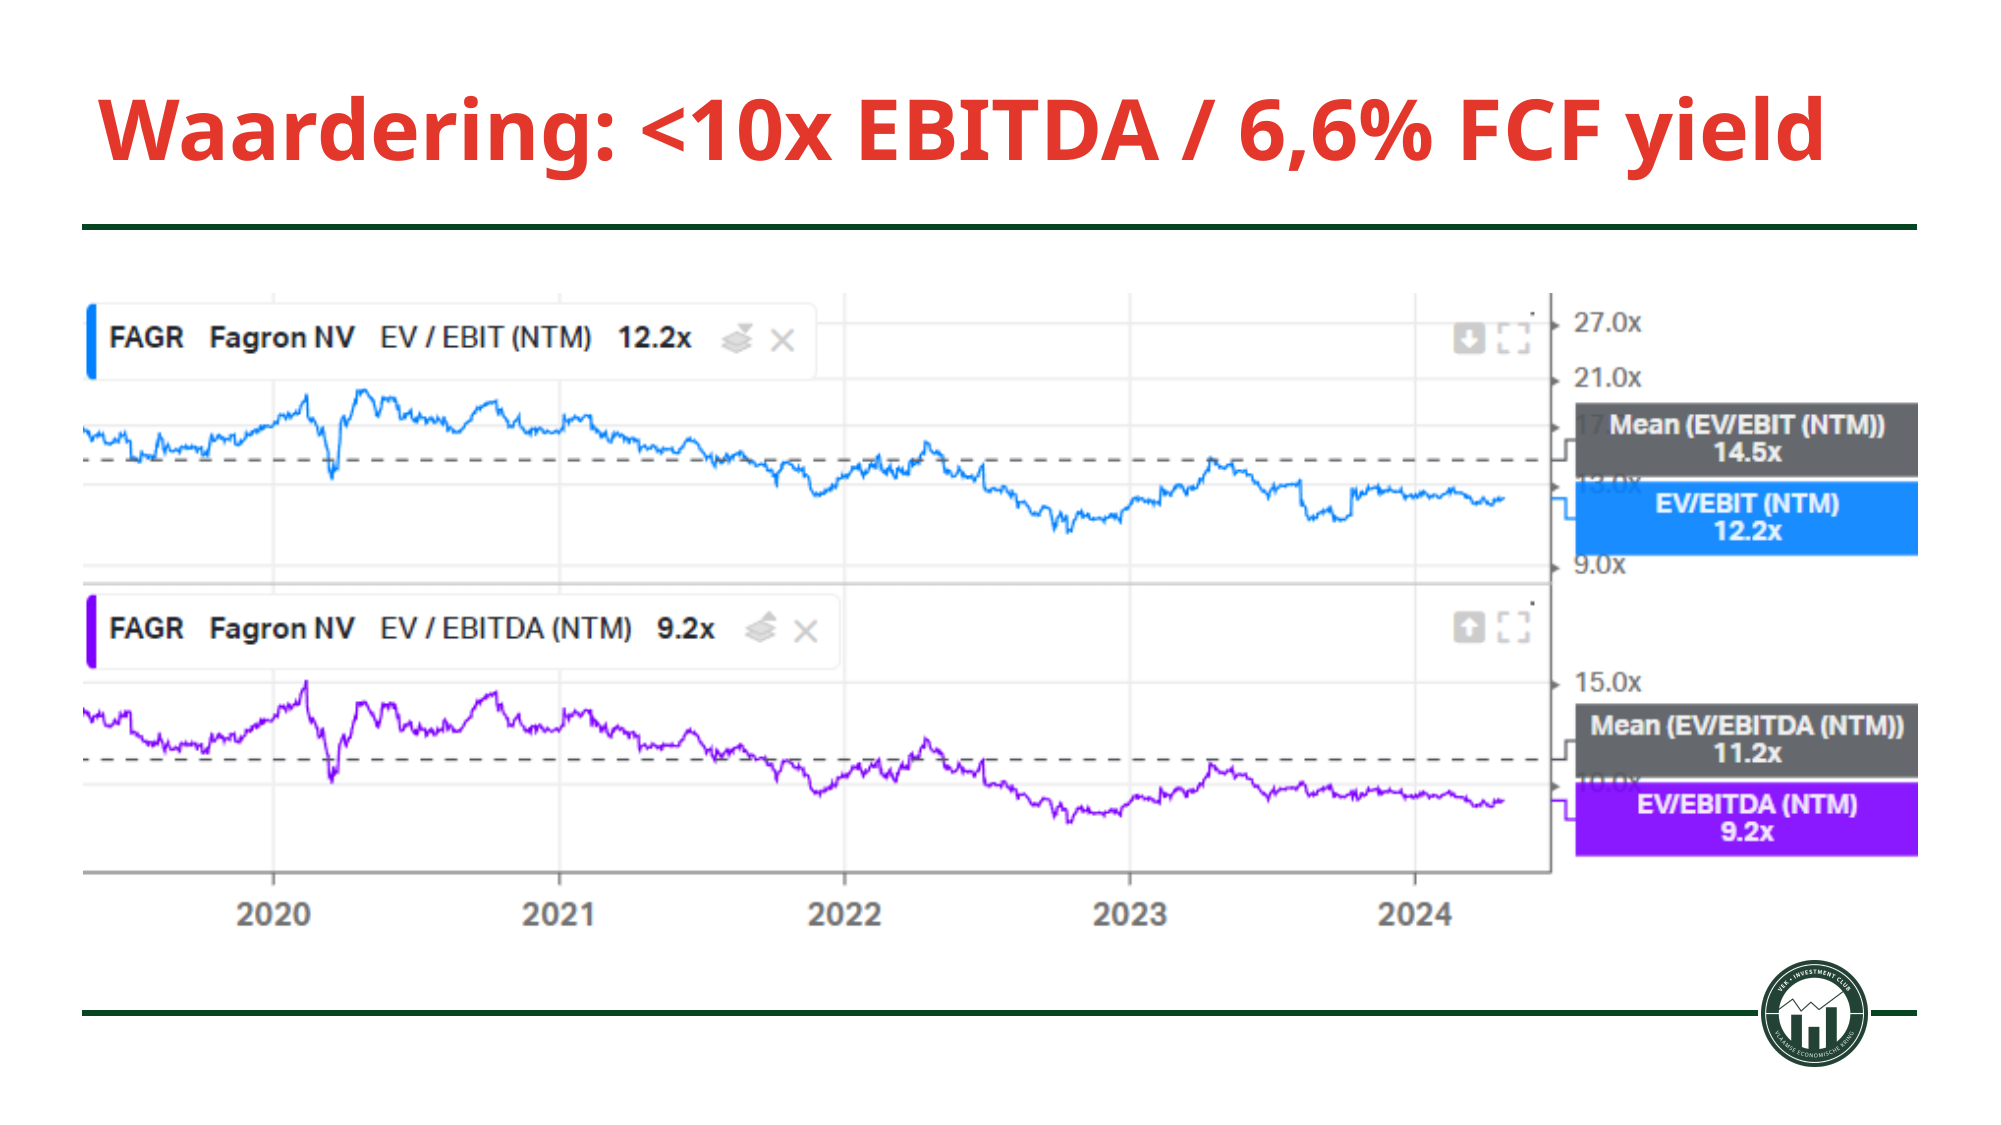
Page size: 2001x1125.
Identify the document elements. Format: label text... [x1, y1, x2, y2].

picture [1761, 960, 1868, 1067]
text_box Waardering: <10x EBITDA / 6,6% FCF yield [83, 40, 1864, 226]
picture [83, 293, 1918, 934]
